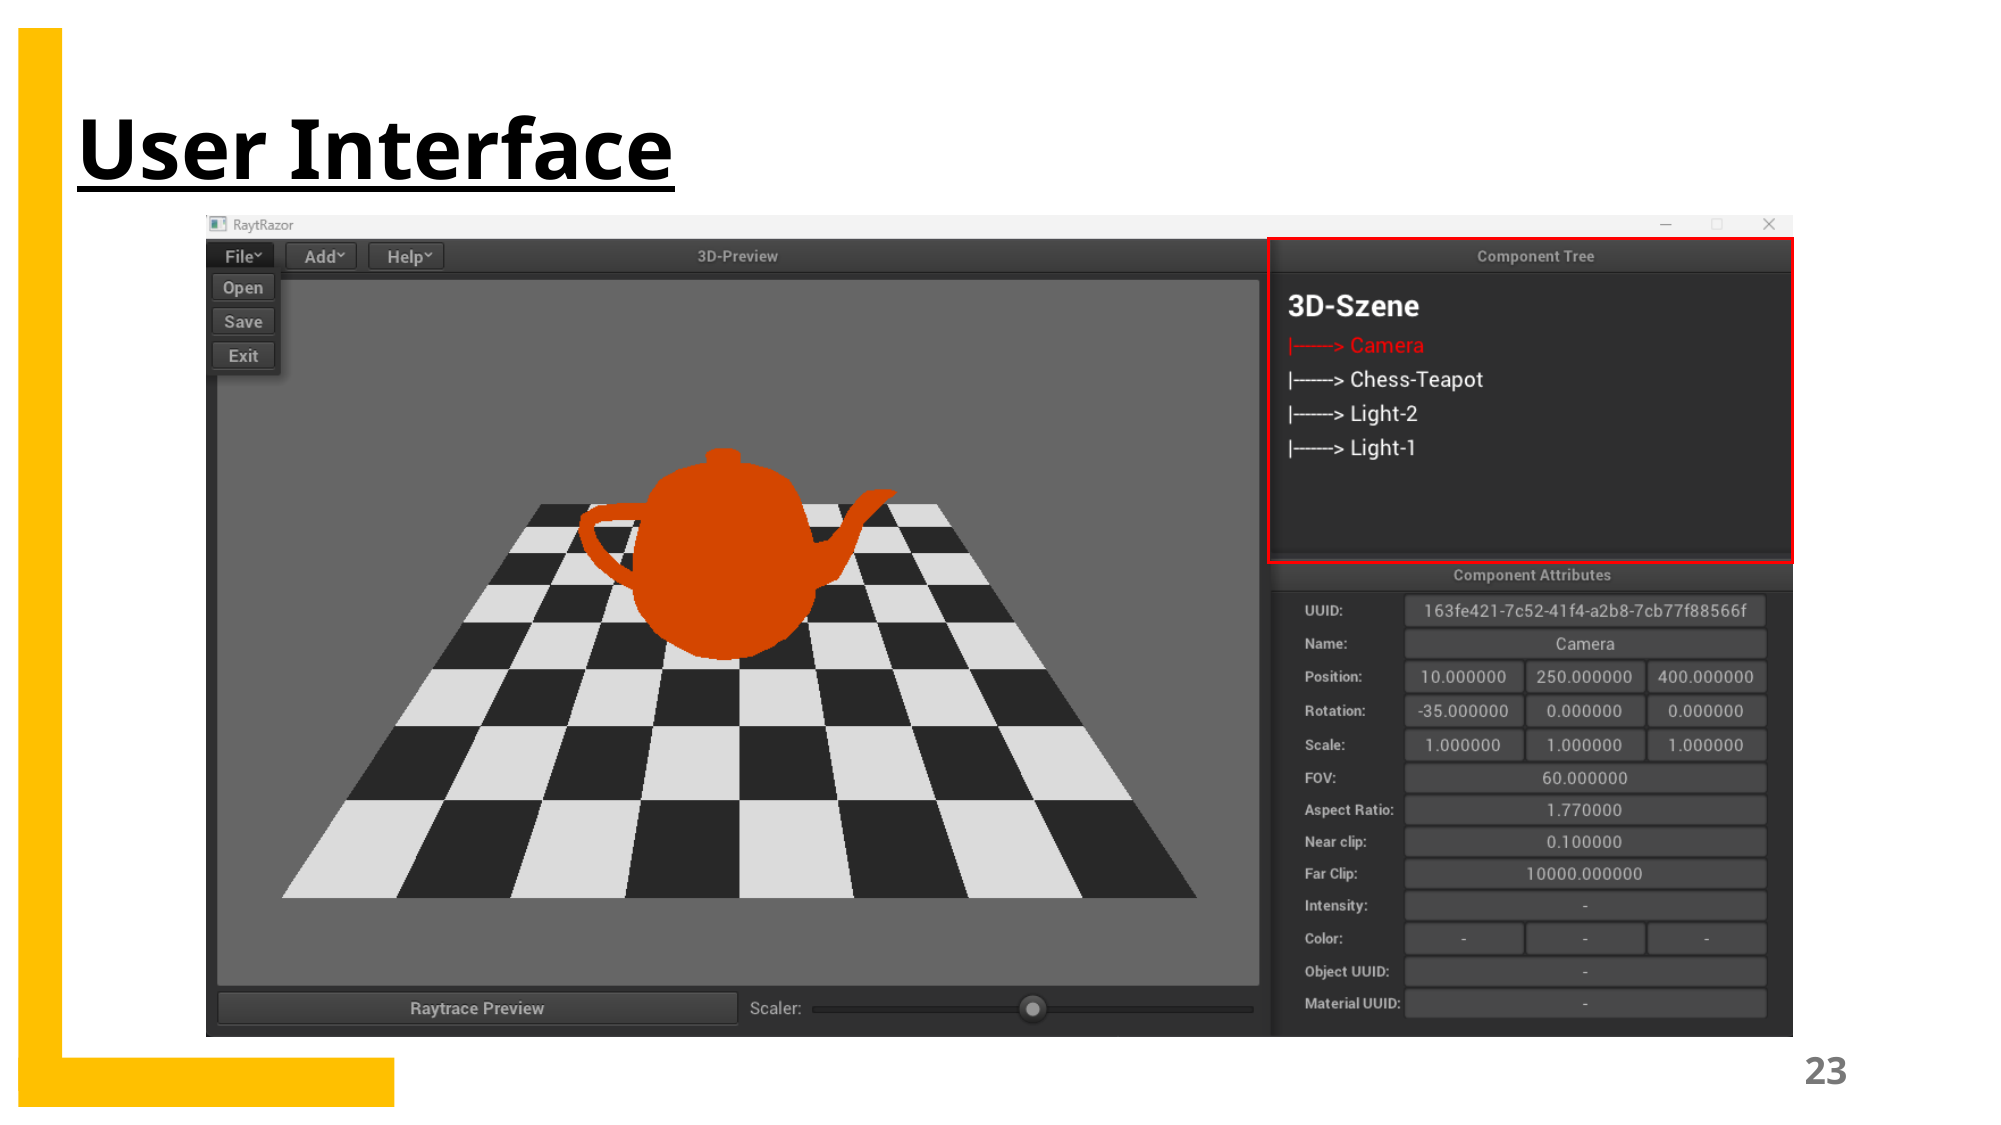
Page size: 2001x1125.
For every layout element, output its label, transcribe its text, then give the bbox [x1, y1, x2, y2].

picture [205, 215, 1794, 1037]
text_box [17, 26, 64, 1056]
slide_number 23 [1412, 1042, 1863, 1103]
text_box User Interface [62, 88, 992, 204]
text_box [17, 1056, 396, 1108]
